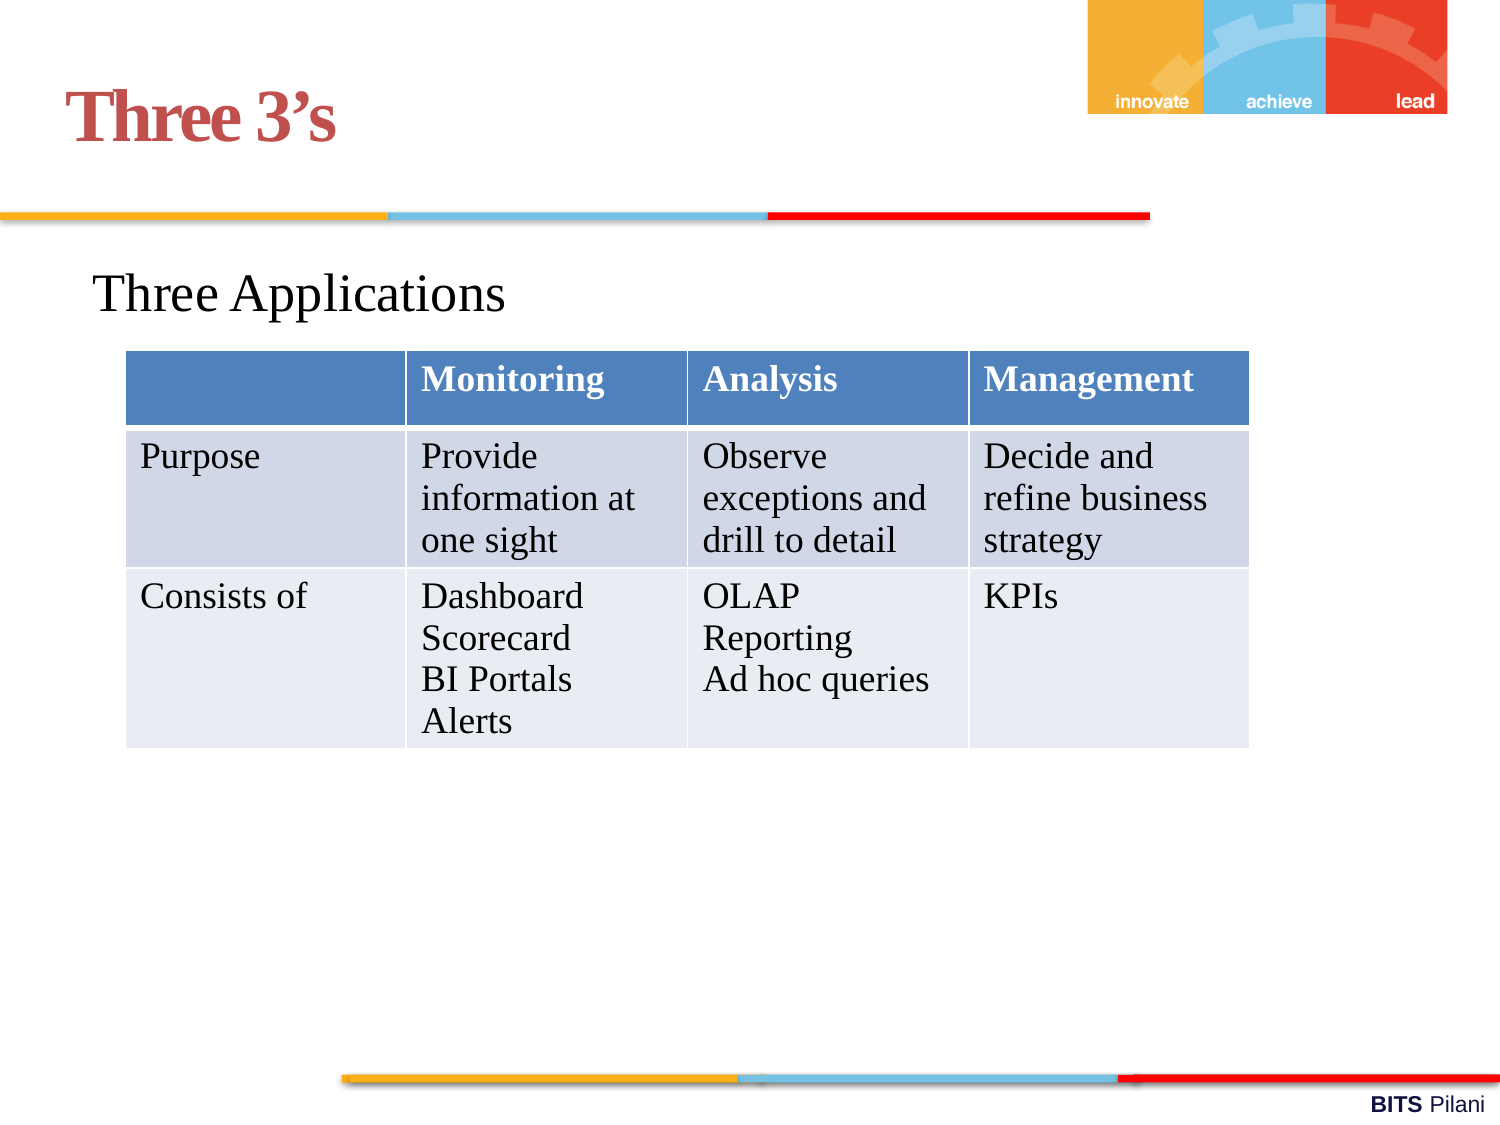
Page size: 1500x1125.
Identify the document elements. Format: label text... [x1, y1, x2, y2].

table_header Management [970, 351, 1249, 425]
list Three 3’s [49, 24, 1088, 213]
table_header [126, 351, 405, 425]
table_header Analysis [688, 351, 968, 425]
text_box Three Applications [77, 249, 1500, 1011]
picture [1087, 0, 1448, 114]
table_cell Consists of [126, 569, 405, 748]
table_cell Purpose [126, 431, 405, 567]
table_cell Dashboard Scorecard BI Portals Alerts [407, 569, 687, 748]
table_cell Provide information at one sight [407, 431, 687, 567]
table_header Monitoring [407, 351, 687, 425]
table_cell Decide and refine business strategy [970, 431, 1249, 567]
table_cell KPIs [970, 569, 1249, 748]
table_cell Observe exceptions and drill to detail [688, 431, 968, 567]
table_cell OLAP Reporting Ad hoc queries [688, 569, 968, 748]
